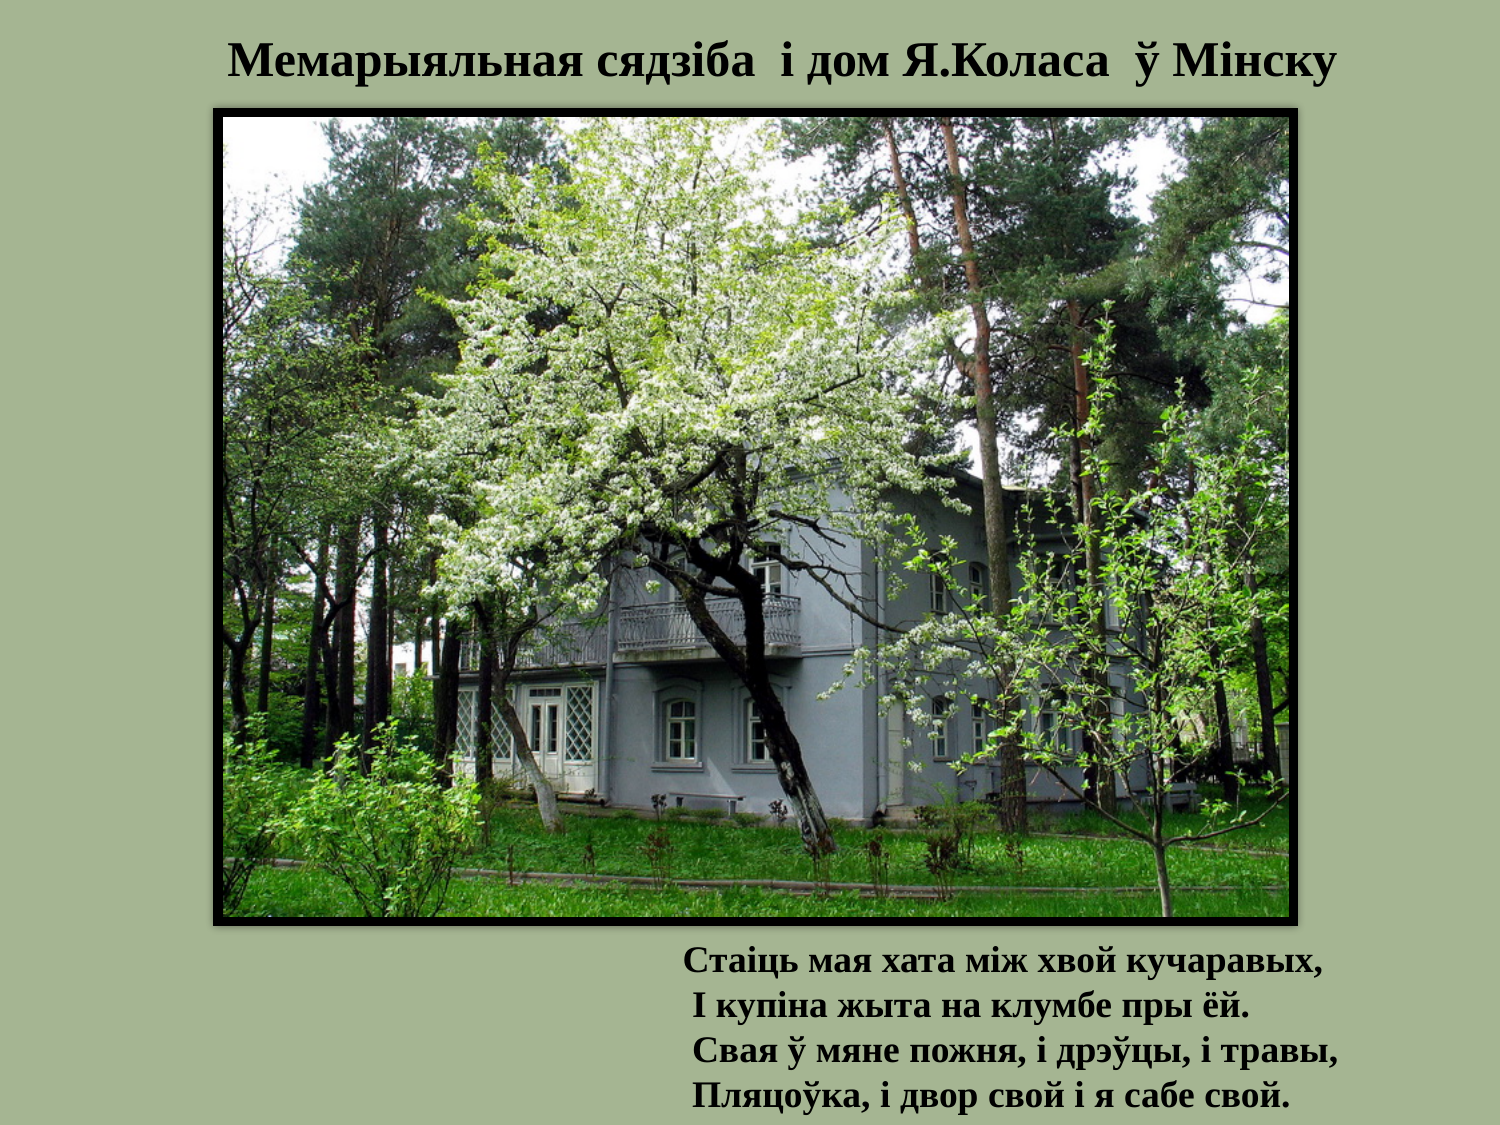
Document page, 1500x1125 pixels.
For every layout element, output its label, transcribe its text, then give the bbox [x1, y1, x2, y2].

picture [223, 117, 1291, 918]
text_box Мемарыяльная сядзіба і дом Я.Коласа ў Мінску [212, 19, 1353, 94]
text_box Стаіць мая хата між хвой кучаравых, І купіна жыта на клумбе пры ёй. Свая ў мяне пожня, і дрэўцы, і травы, Пляцоўка, і двор свой і я сабе свой. [667, 928, 1418, 1123]
